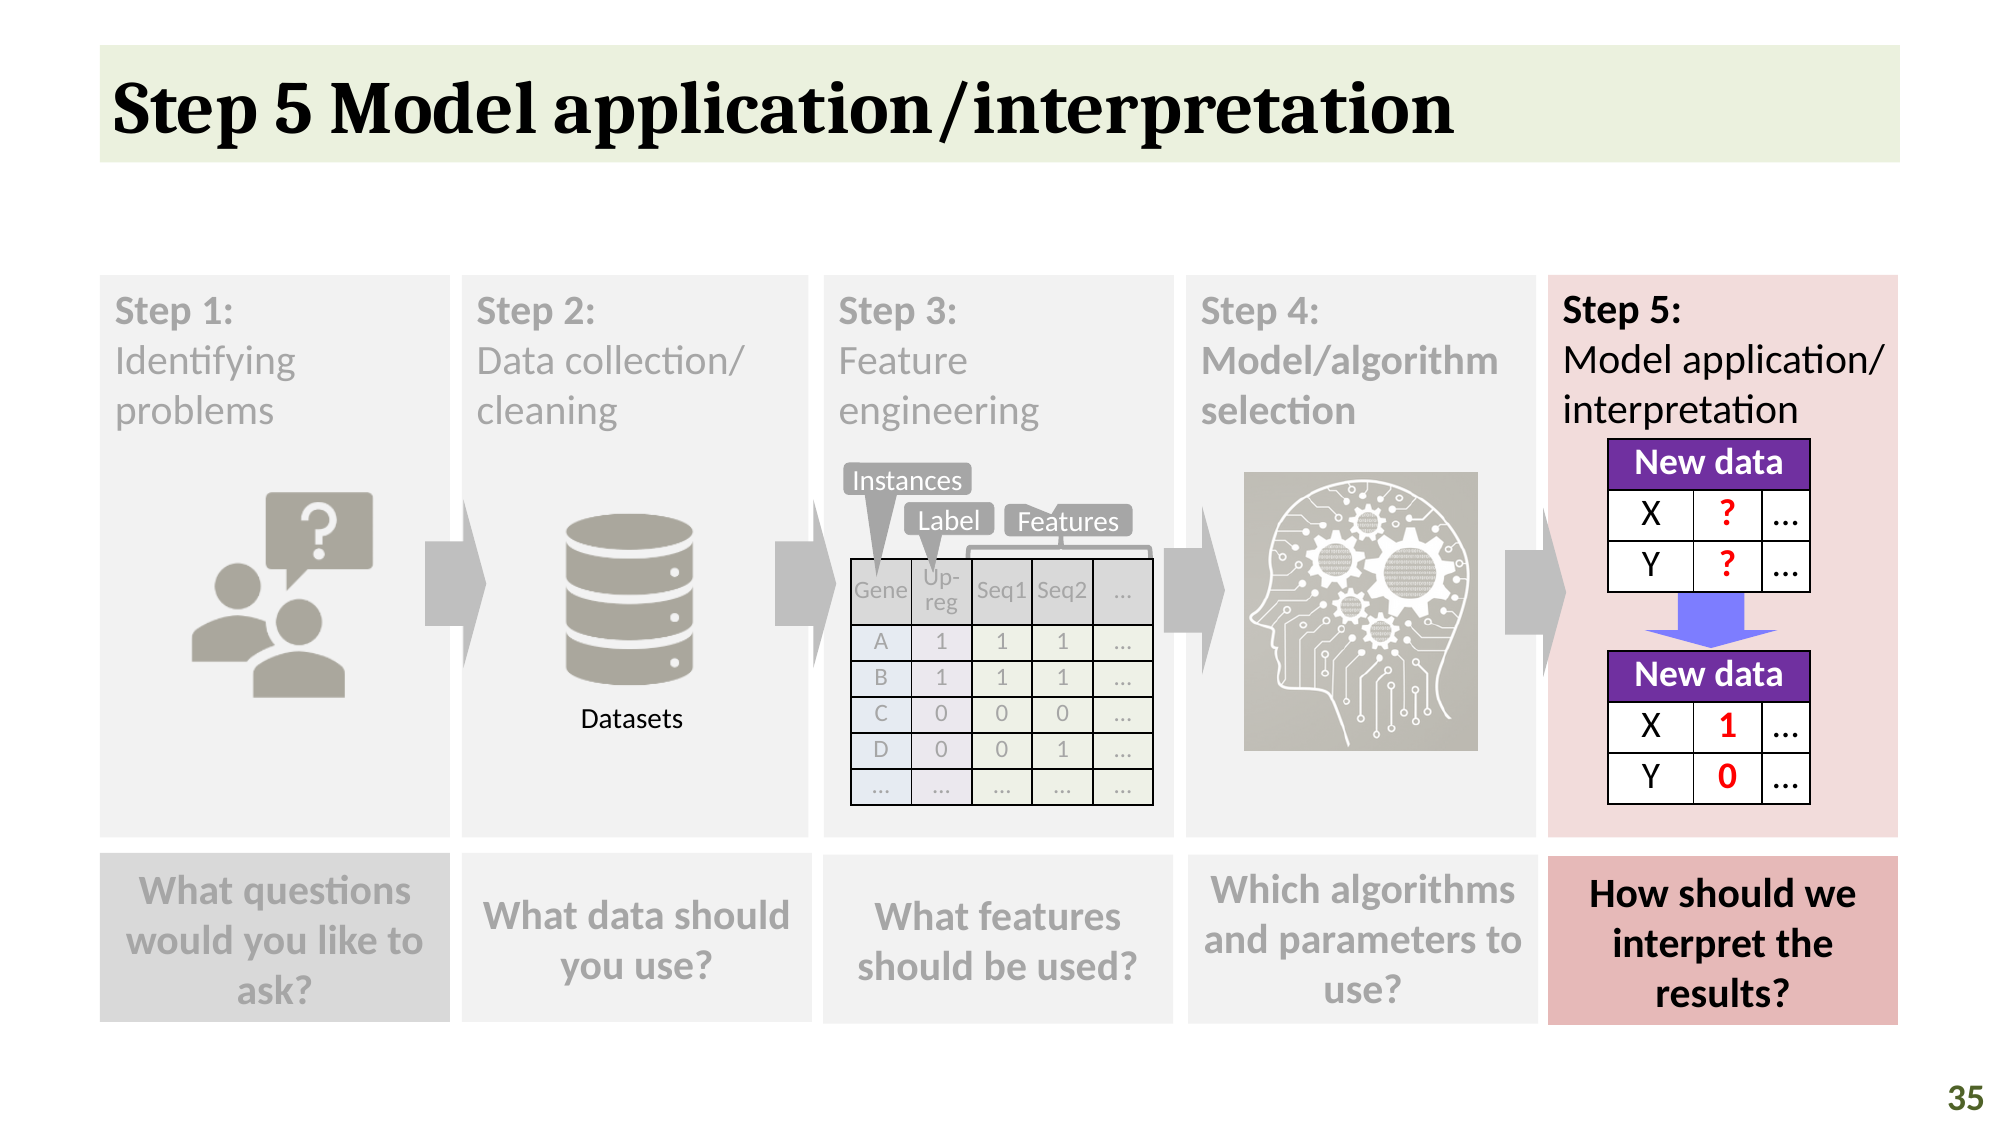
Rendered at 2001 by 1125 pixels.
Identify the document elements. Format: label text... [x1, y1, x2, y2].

text_box Label [902, 500, 997, 575]
table_cell 1 [1033, 626, 1092, 660]
table_cell A [852, 626, 911, 660]
text_box What questions would you like to ask? [98, 851, 452, 1024]
table_cell … [1094, 734, 1152, 768]
table_cell 1 [1033, 662, 1092, 696]
table_cell … [1763, 491, 1809, 540]
table_cell 1 [1033, 734, 1092, 768]
picture [1244, 472, 1479, 751]
picture [521, 491, 738, 708]
table_cell Y [1609, 542, 1693, 591]
table_cell 0 [912, 698, 971, 732]
table_header New data [1609, 440, 1809, 489]
table_cell 0 [973, 698, 1031, 732]
text_box [1161, 503, 1228, 677]
table_cell … [912, 770, 971, 804]
text_box Datasets [563, 715, 701, 742]
table_cell … [1094, 770, 1152, 804]
table_header New data [1609, 652, 1809, 701]
text_box Features [1002, 501, 1135, 539]
table_cell … [1763, 754, 1809, 803]
text_box Instances [841, 460, 974, 580]
table_cell 1 [973, 626, 1031, 660]
table_header Gene [852, 560, 911, 624]
text_box Which algorithms and parameters to use? [1186, 853, 1540, 1026]
table_cell X [1609, 703, 1693, 752]
text_box Step 4: Model/algorithm selection [1184, 273, 1538, 840]
text_box [423, 497, 489, 671]
table_cell Y [1609, 754, 1693, 803]
text_box Step 3: Feature engineering [822, 273, 1176, 840]
table_cell 1 [1694, 703, 1761, 752]
table_cell ? [1694, 491, 1761, 540]
text_box How should we interpret the results? [1546, 854, 1900, 1027]
text_box What data should you use? [460, 851, 814, 1024]
table_cell … [973, 770, 1031, 804]
table_cell 0 [1033, 698, 1092, 732]
table_cell … [1094, 698, 1152, 732]
table_cell 1 [973, 662, 1031, 696]
table_cell D [852, 734, 911, 768]
table_header Up-reg [912, 560, 971, 624]
table_cell … [1033, 770, 1092, 804]
text_box [967, 539, 1152, 558]
table_cell 1 [912, 662, 971, 696]
table_cell … [1094, 662, 1152, 696]
table_header Seq2 [1033, 560, 1092, 624]
title Step 5 Model application/interpretation [99, 44, 1901, 163]
table_header … [1094, 560, 1152, 624]
table_header Seq1 [973, 560, 1031, 624]
table_cell 0 [973, 734, 1031, 768]
table_cell … [1094, 626, 1152, 660]
slide_number 35 [1899, 1065, 2000, 1125]
text_box [1642, 593, 1780, 651]
text_box [773, 497, 839, 671]
table_cell 0 [1694, 754, 1761, 803]
picture [159, 472, 406, 718]
table_cell ? [1694, 542, 1761, 591]
table_cell C [852, 698, 911, 732]
table_cell 0 [912, 734, 971, 768]
text_box What features should be used? [821, 853, 1175, 1026]
text_box Step 2: Data collection/ cleaning [460, 273, 810, 840]
text_box Step 5: Model application/ interpretation [1546, 273, 1900, 839]
table_cell … [852, 770, 911, 804]
table_cell X [1609, 491, 1693, 540]
table_cell … [1763, 542, 1809, 591]
table_cell … [1763, 703, 1809, 752]
table_cell B [852, 662, 911, 696]
text_box Step 1: Identifying problems [98, 273, 452, 840]
text_box [1502, 505, 1569, 679]
table_cell 1 [912, 626, 971, 660]
